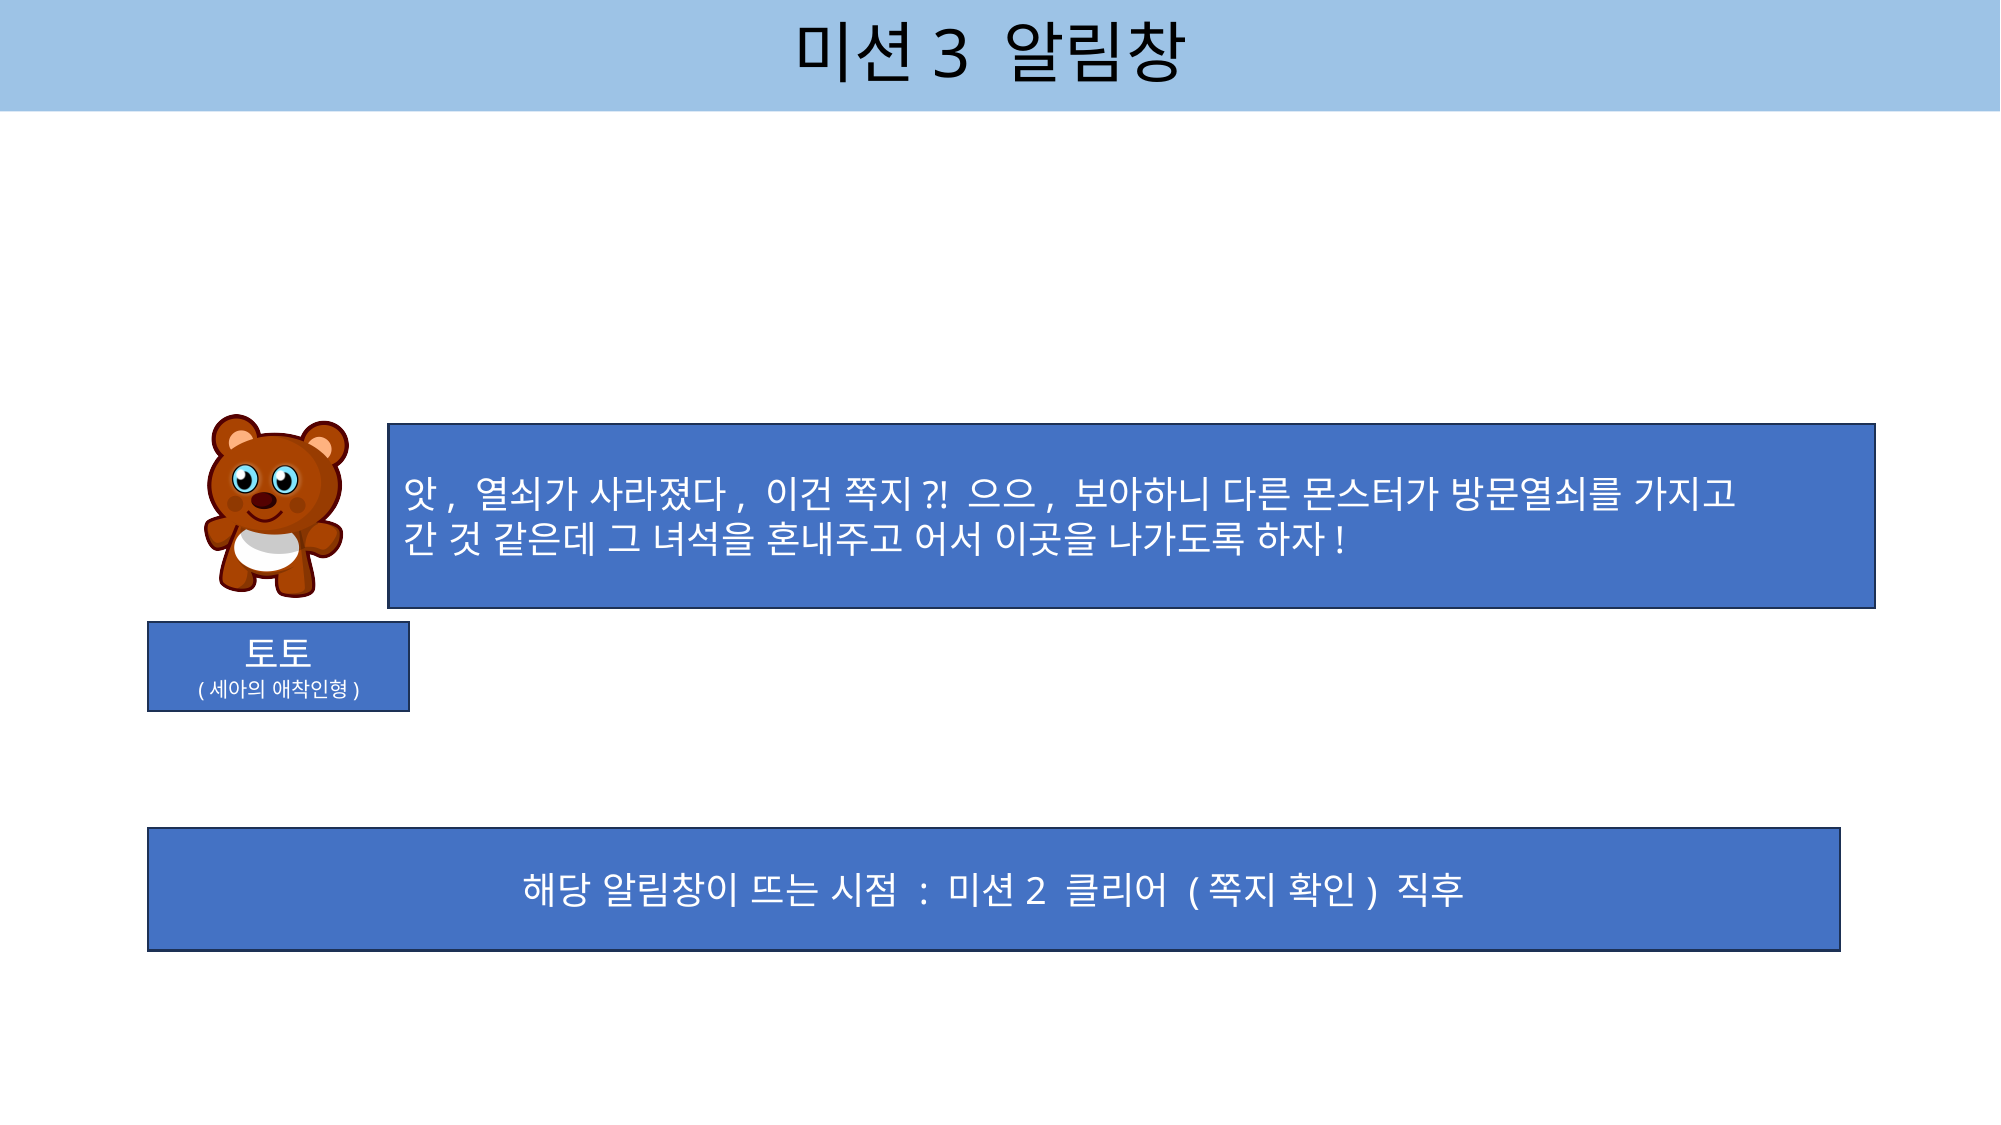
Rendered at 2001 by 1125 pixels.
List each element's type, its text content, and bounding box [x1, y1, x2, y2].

title 미션3 알림창 [0, 0, 2000, 112]
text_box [148, 414, 1875, 711]
text_box 해당 알림창이 뜨는 시점 : 미션2 클리어 (쪽지 확인) 직후 [147, 827, 1841, 952]
